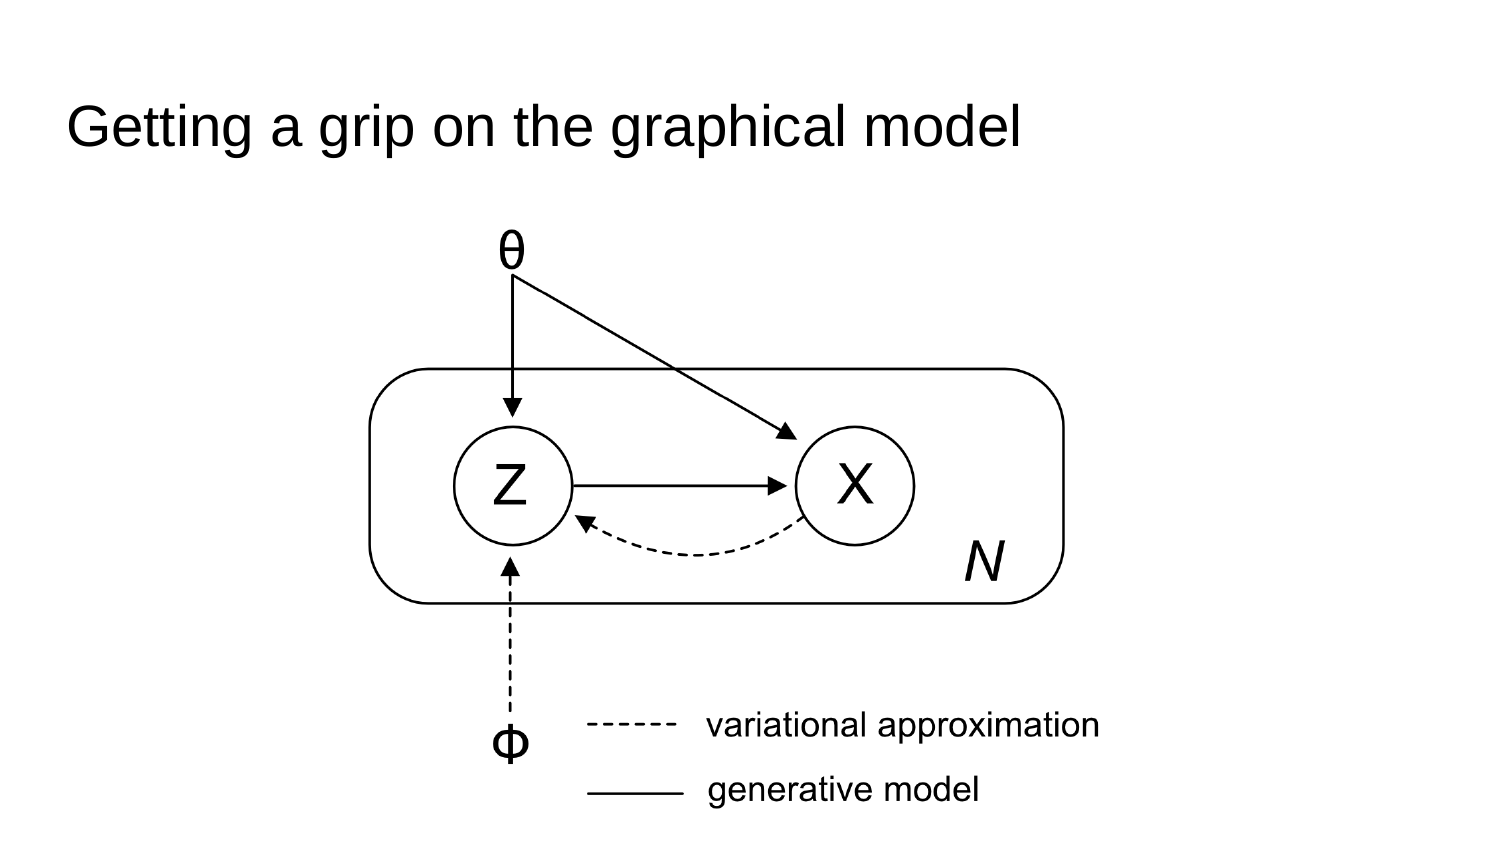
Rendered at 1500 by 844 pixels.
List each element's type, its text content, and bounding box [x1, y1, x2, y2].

title Getting a grip on the graphical model [51, 72, 1449, 167]
picture [323, 188, 1108, 816]
